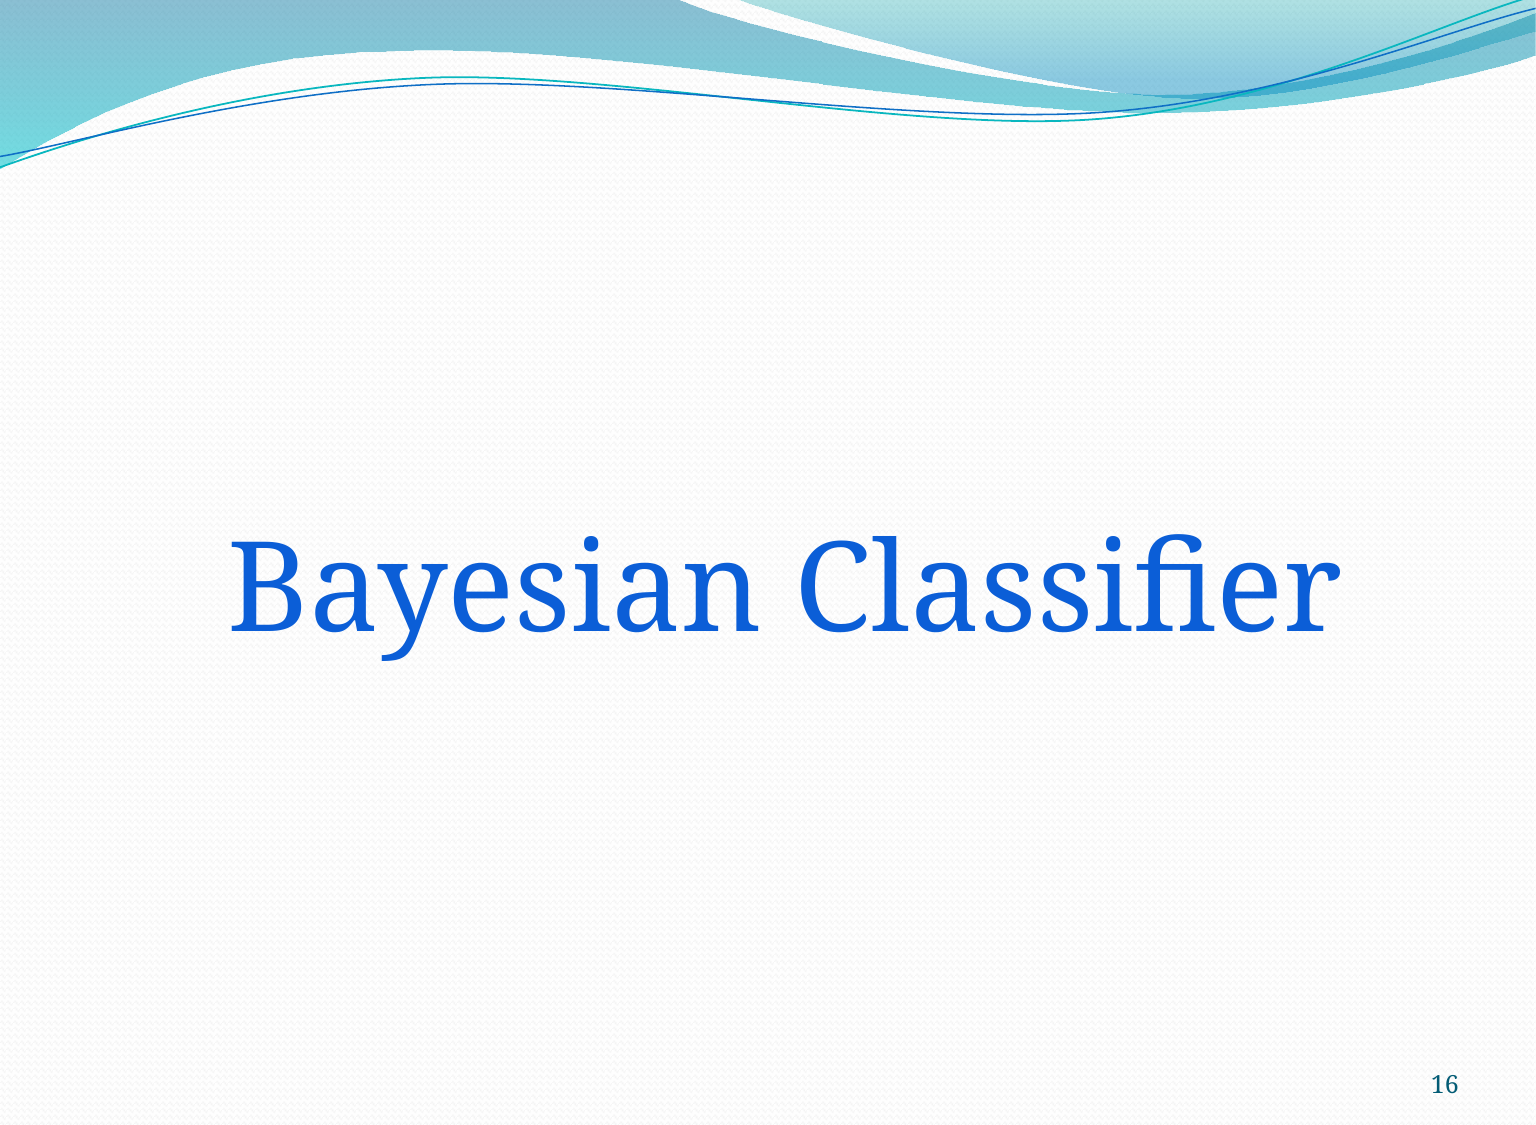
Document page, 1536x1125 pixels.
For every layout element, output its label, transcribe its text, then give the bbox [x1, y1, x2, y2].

list Bayesian Classifier [94, 498, 1477, 624]
slide_number 16 [1330, 1042, 1459, 1103]
